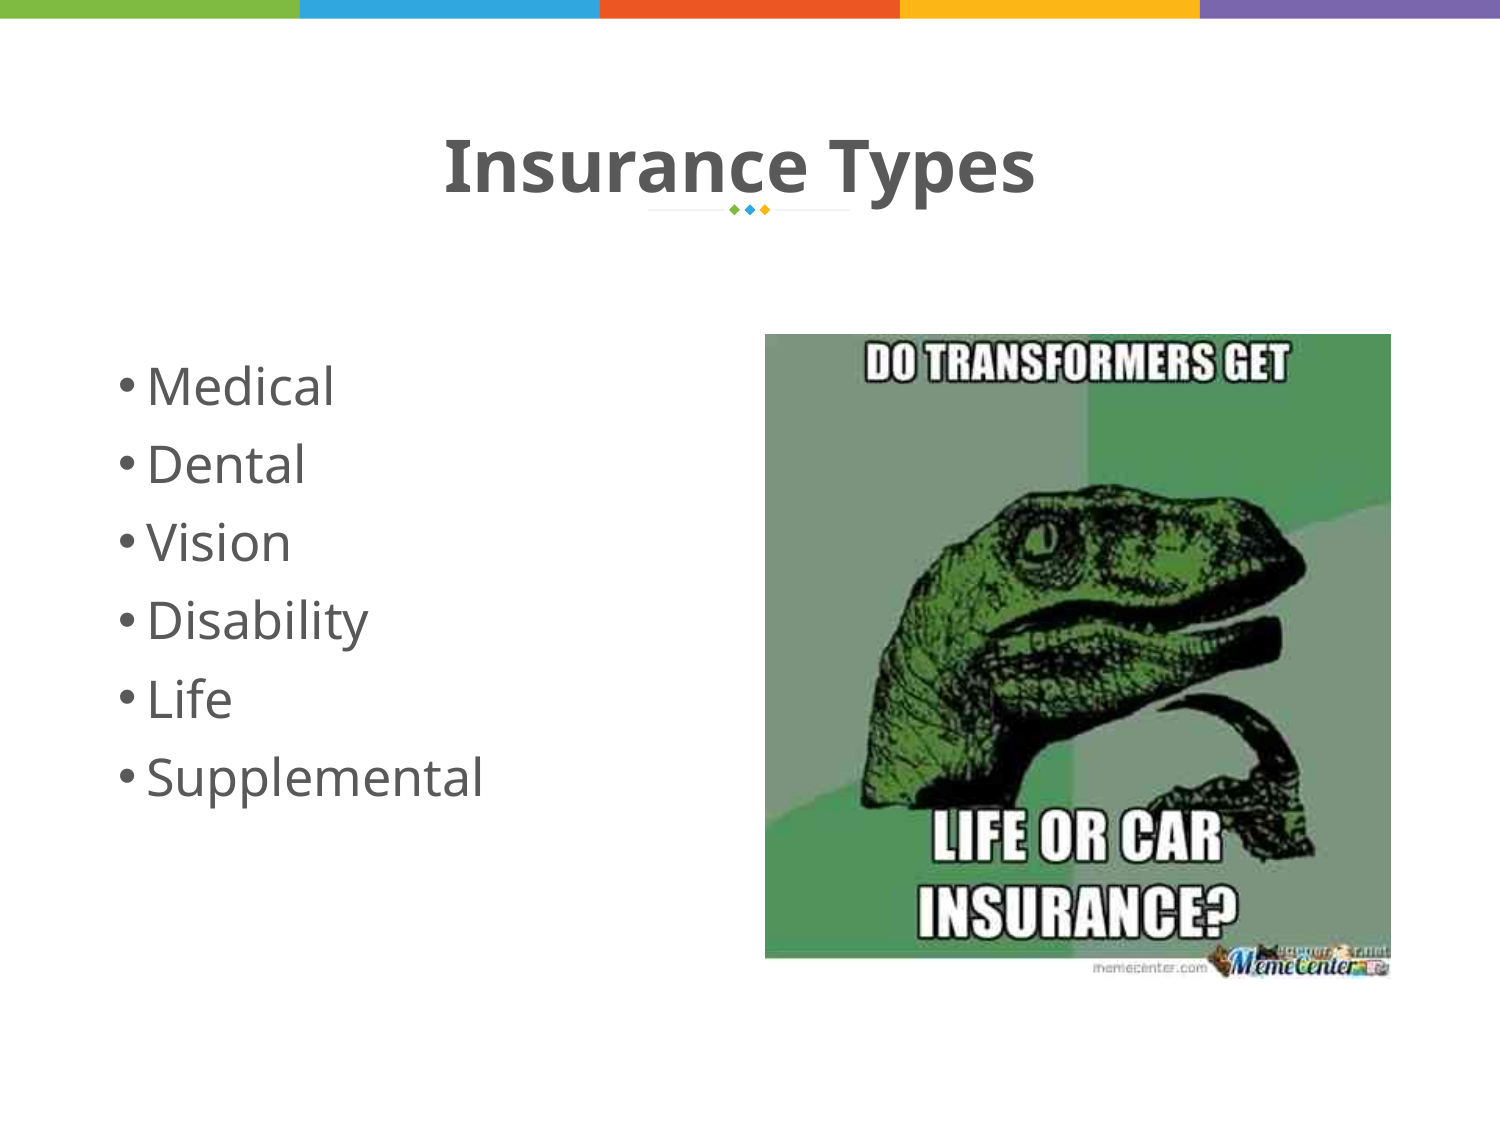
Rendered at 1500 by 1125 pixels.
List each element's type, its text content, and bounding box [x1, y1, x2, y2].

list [765, 334, 1391, 979]
text_box [727, 202, 742, 217]
text_box [743, 202, 757, 217]
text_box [0, 0, 1500, 19]
title Insurance Types [103, 59, 1397, 278]
list Medical Dental Vision Disability Life Supplemental [103, 346, 741, 961]
text_box [757, 202, 772, 217]
